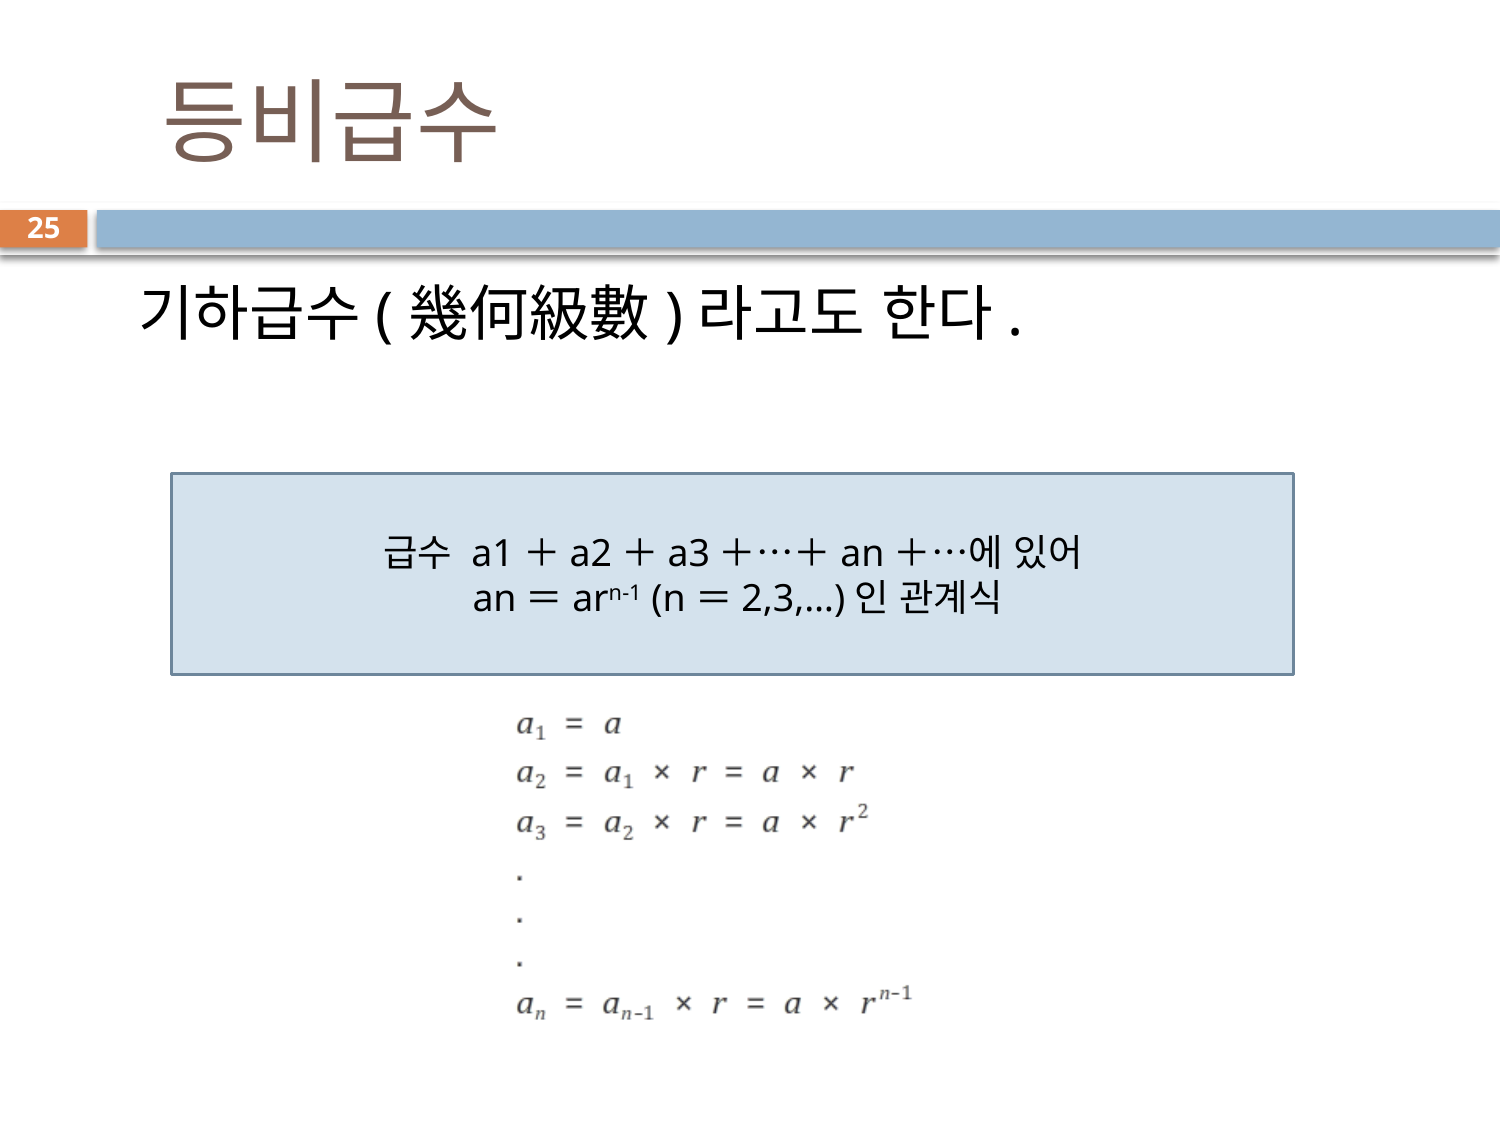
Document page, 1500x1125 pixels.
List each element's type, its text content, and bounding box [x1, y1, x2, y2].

title 등비급수 [100, 37, 1438, 200]
list 기하급수(幾何級數)라고도 한다. [75, 267, 1425, 539]
picture [513, 703, 921, 1024]
text_box 급수 a1＋a2＋a3＋…＋an＋…에 있어 an＝arn-1 (n＝2,3,…)인 관계식 [170, 472, 1295, 676]
slide_number 25 [0, 208, 88, 249]
